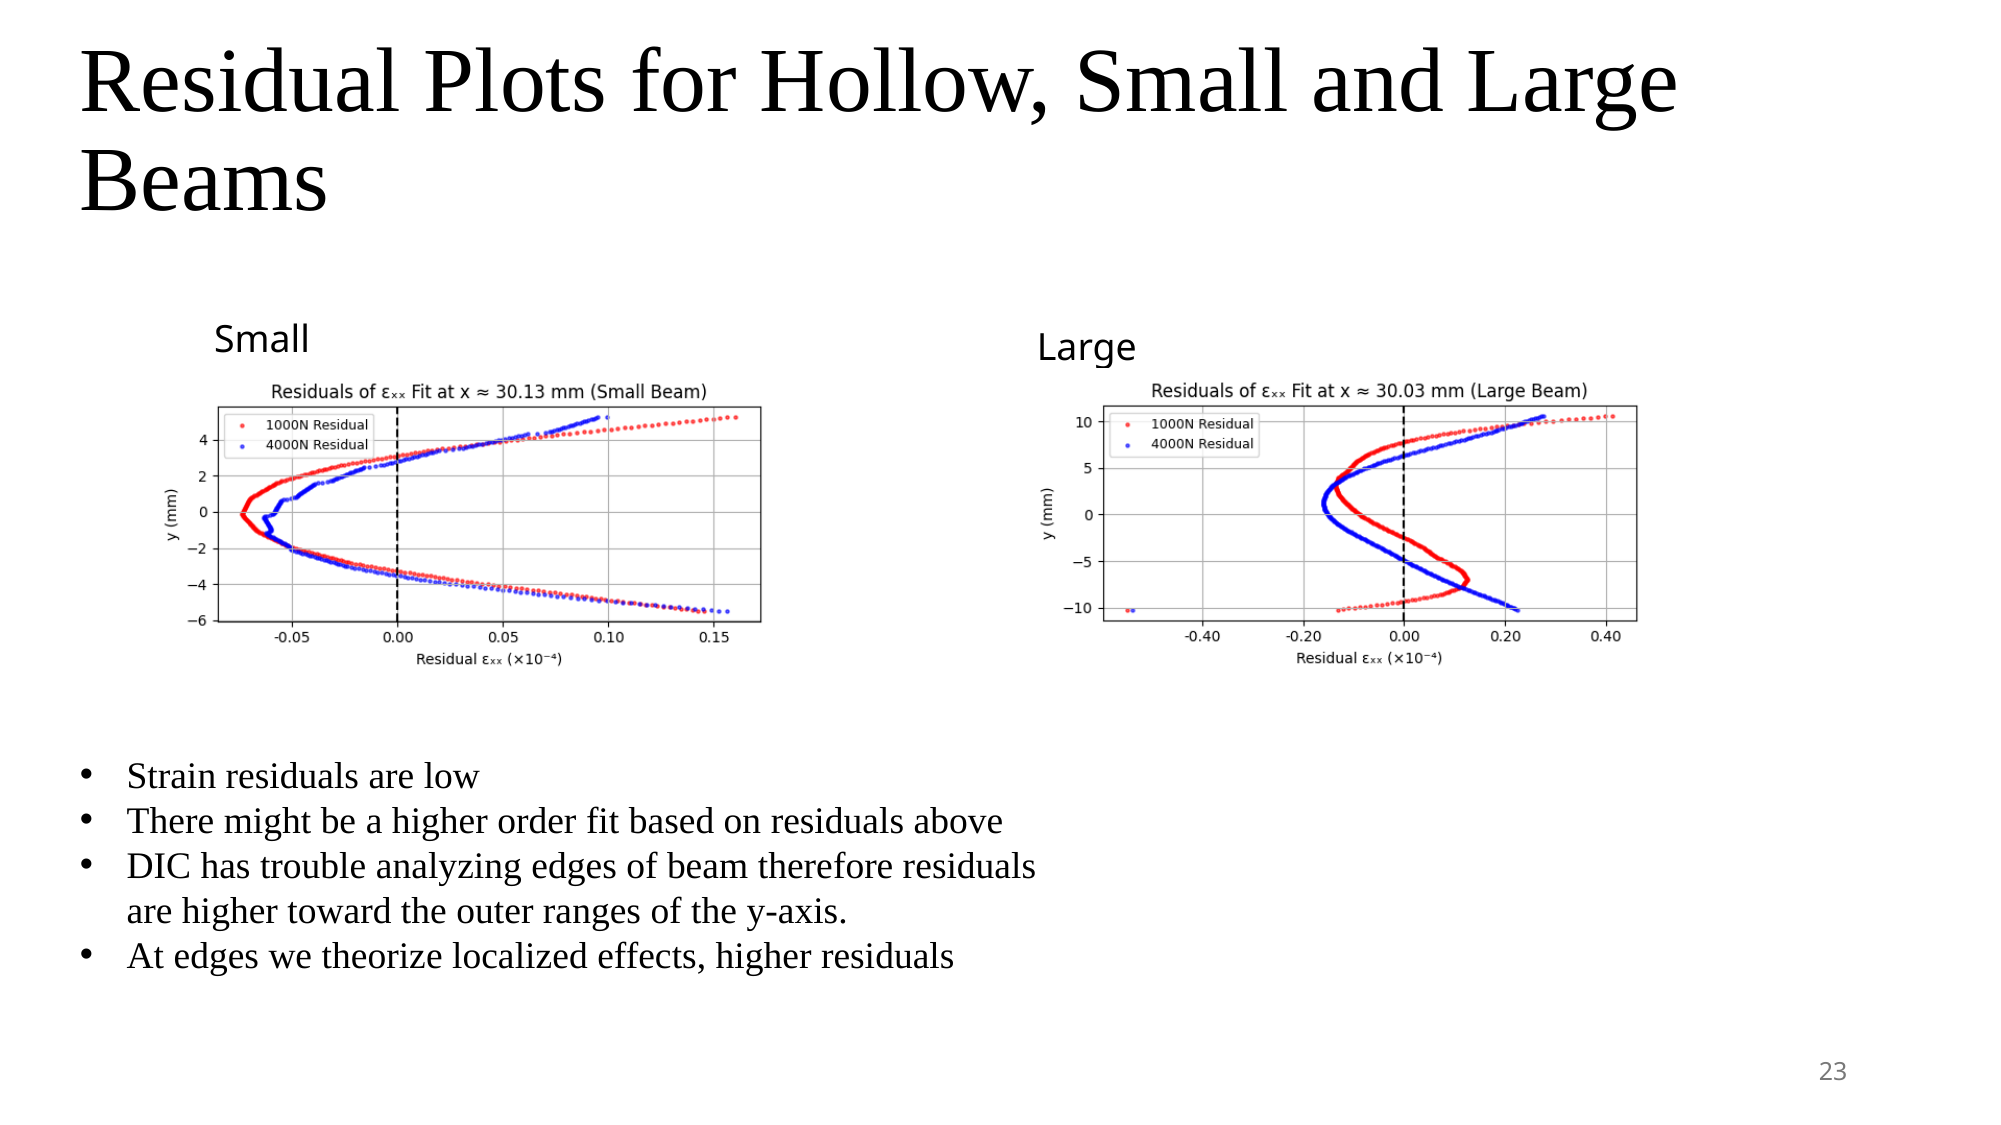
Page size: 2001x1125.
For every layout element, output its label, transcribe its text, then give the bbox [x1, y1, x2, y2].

slide_number 23 [1412, 1042, 1863, 1103]
text_box Small [199, 307, 325, 368]
picture [149, 368, 776, 683]
text_box Large [1022, 315, 1152, 375]
text_box Strain residuals are low There might be a higher order fit based on residuals above DIC has trouble analyzing edges of beam therefore residuals are higher toward the outer ranges of the y-axis. At edges we theorize localized effects, higher residuals [64, 743, 1076, 1029]
picture [1026, 367, 1653, 682]
title Residual Plots for Hollow, Small and Large Beams [64, 22, 1936, 240]
